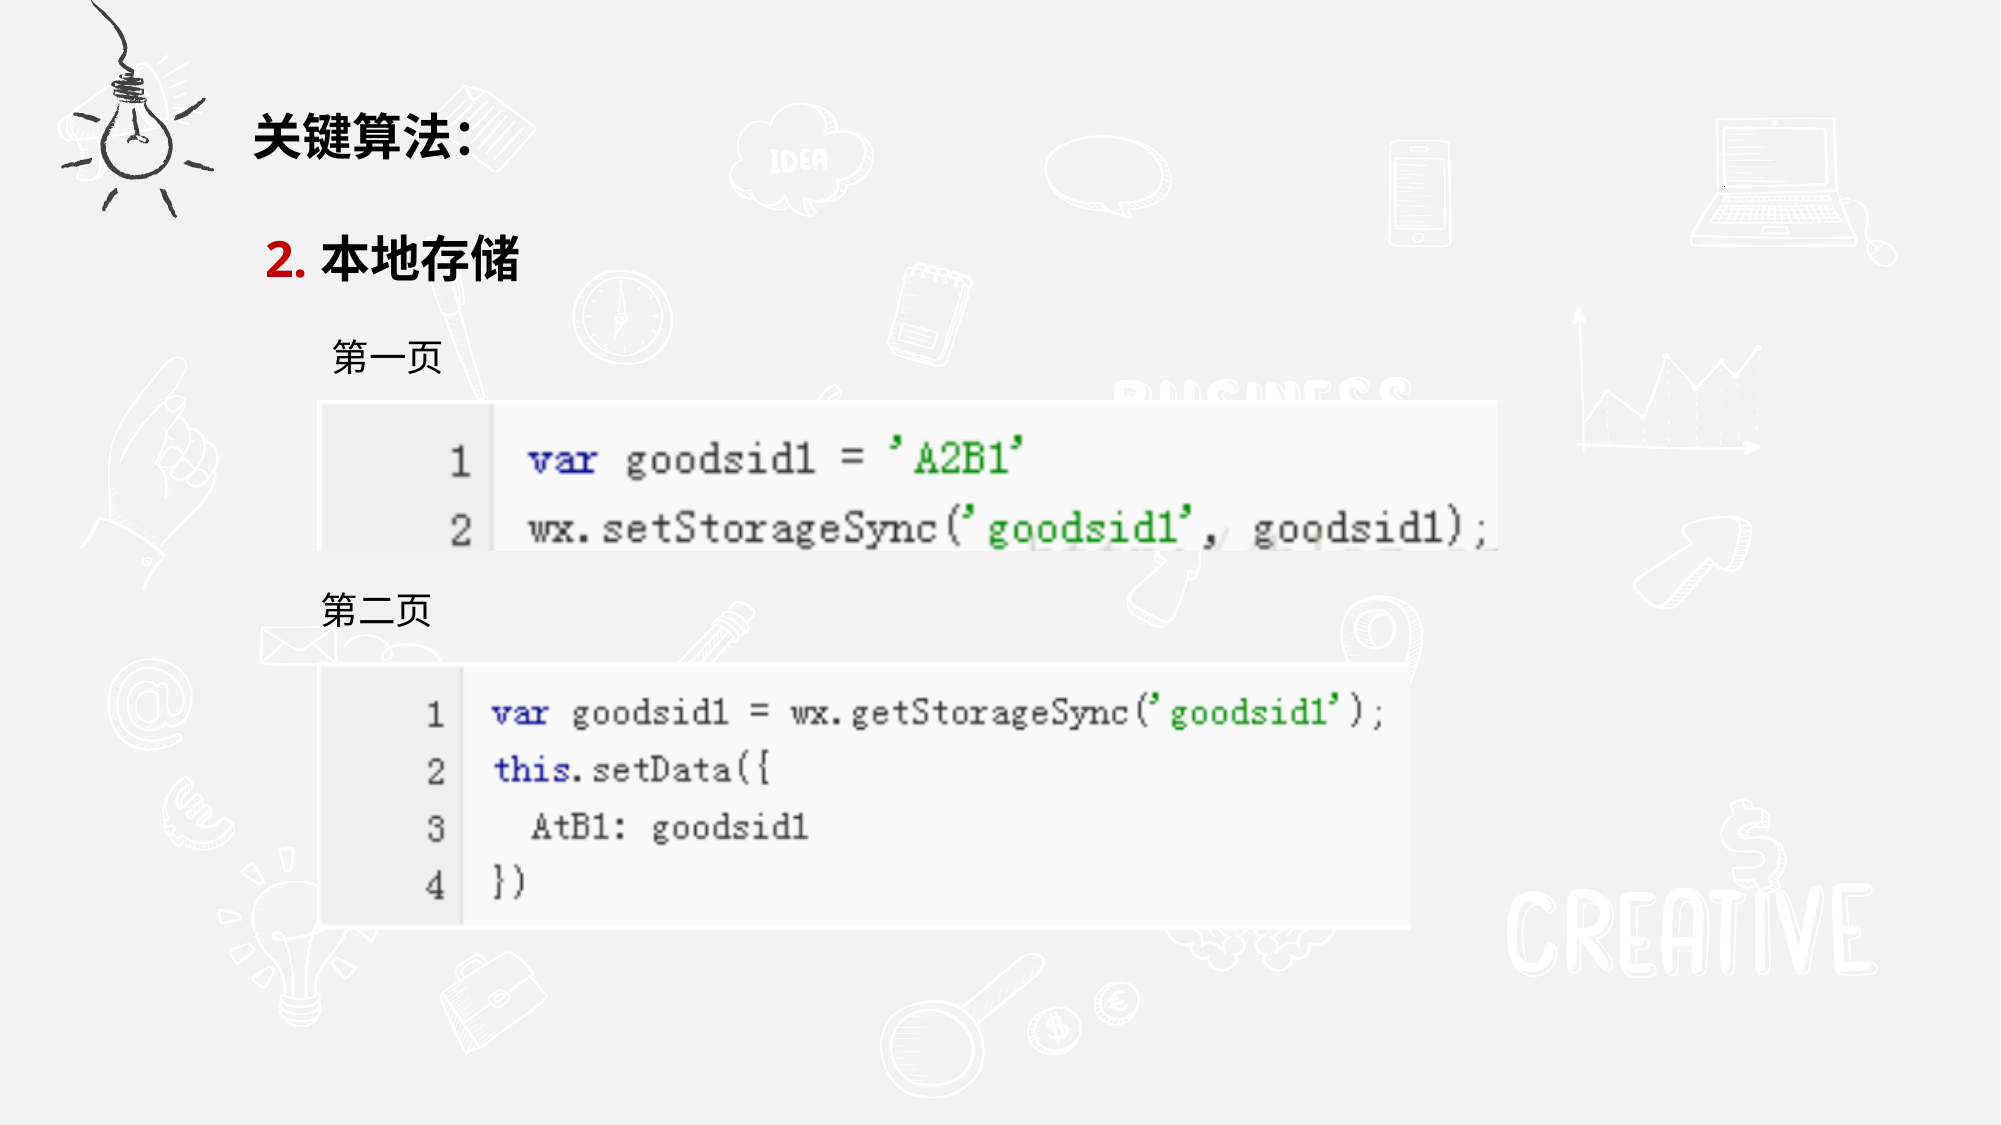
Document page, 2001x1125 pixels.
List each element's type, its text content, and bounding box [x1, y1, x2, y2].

picture [317, 661, 1411, 930]
text_box 2.本地存储 [250, 219, 680, 295]
text_box 第一页 [317, 326, 574, 387]
picture [317, 400, 1498, 551]
text_box 第二页 [305, 579, 563, 639]
text_box 关键算法： [237, 97, 667, 173]
